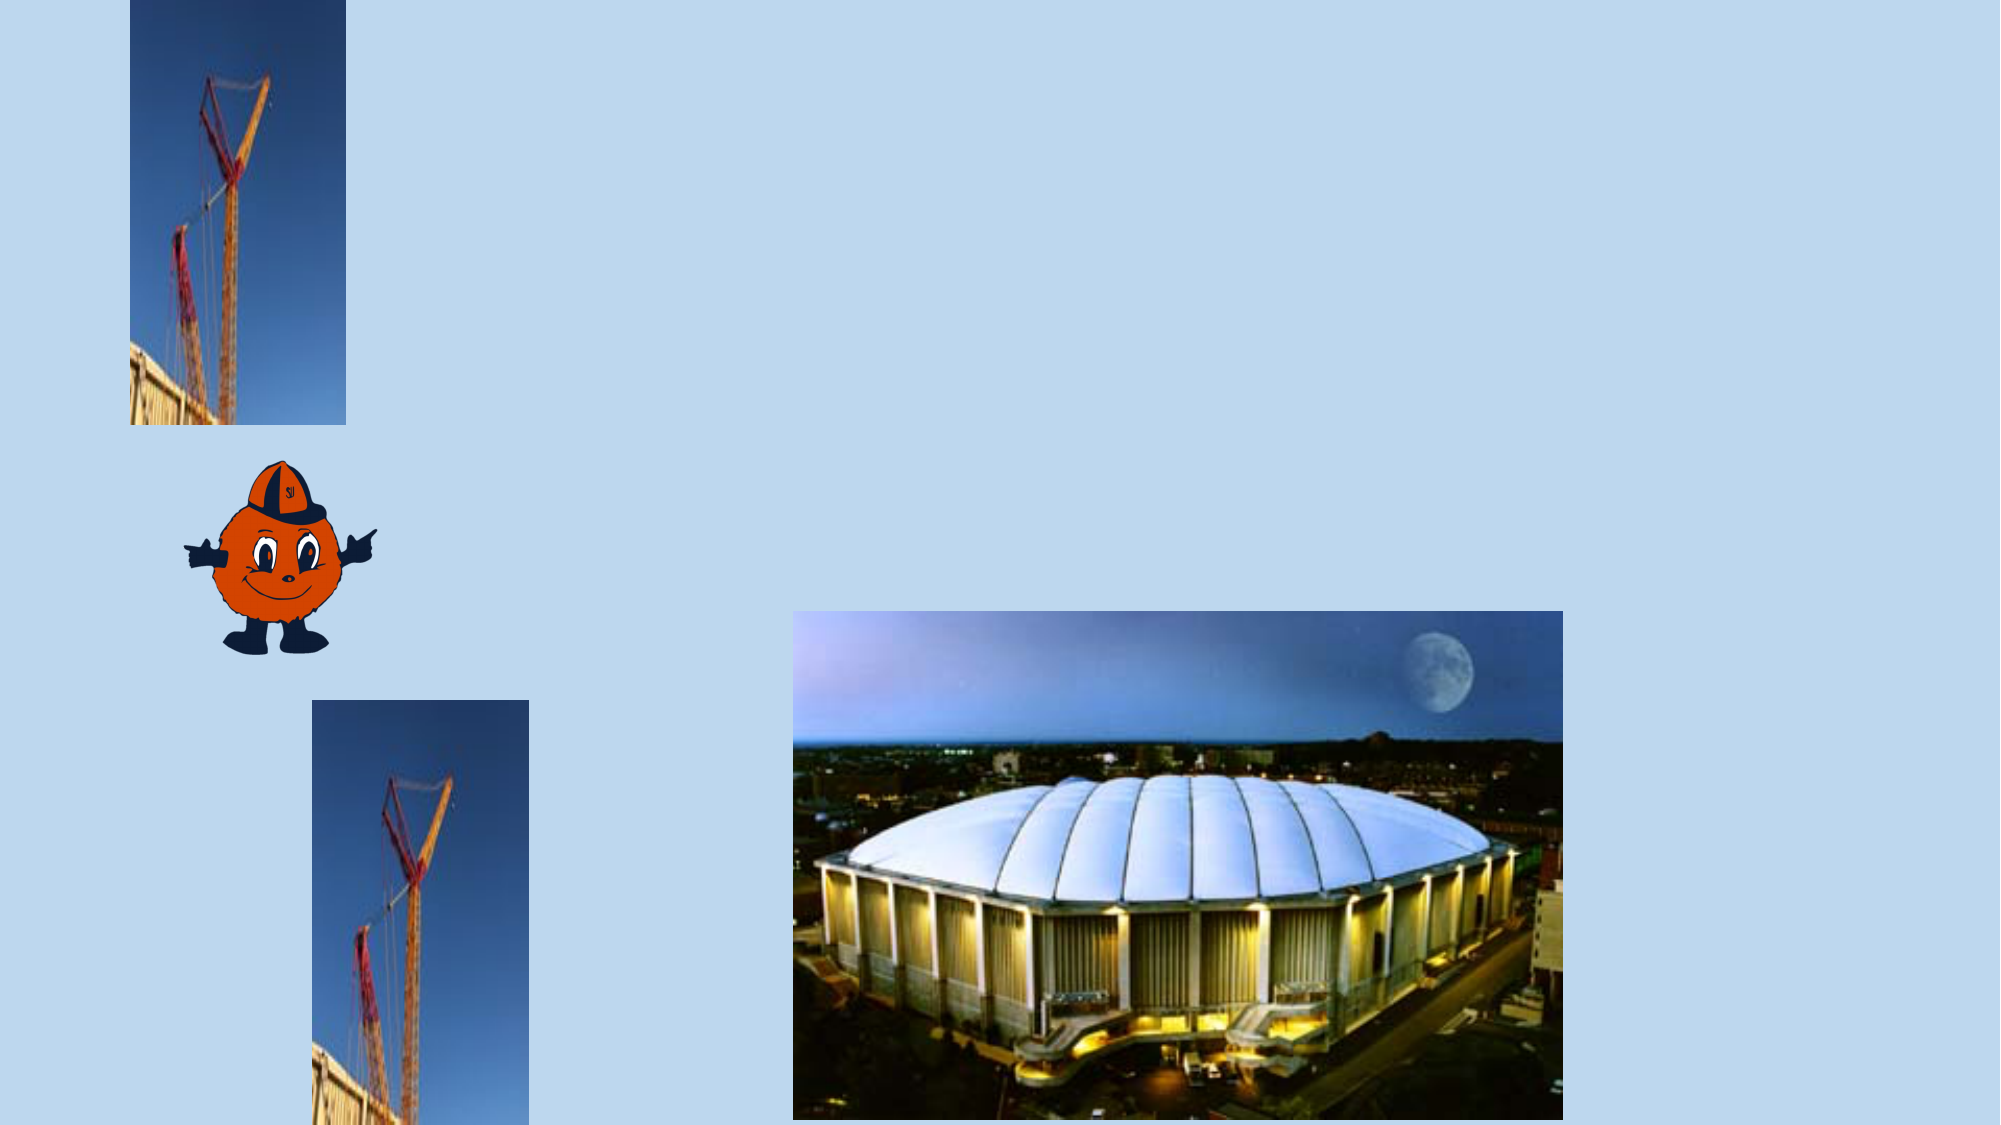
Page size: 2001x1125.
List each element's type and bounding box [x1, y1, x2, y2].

text_box [0, 0, 1563, 1125]
picture [174, 451, 387, 674]
